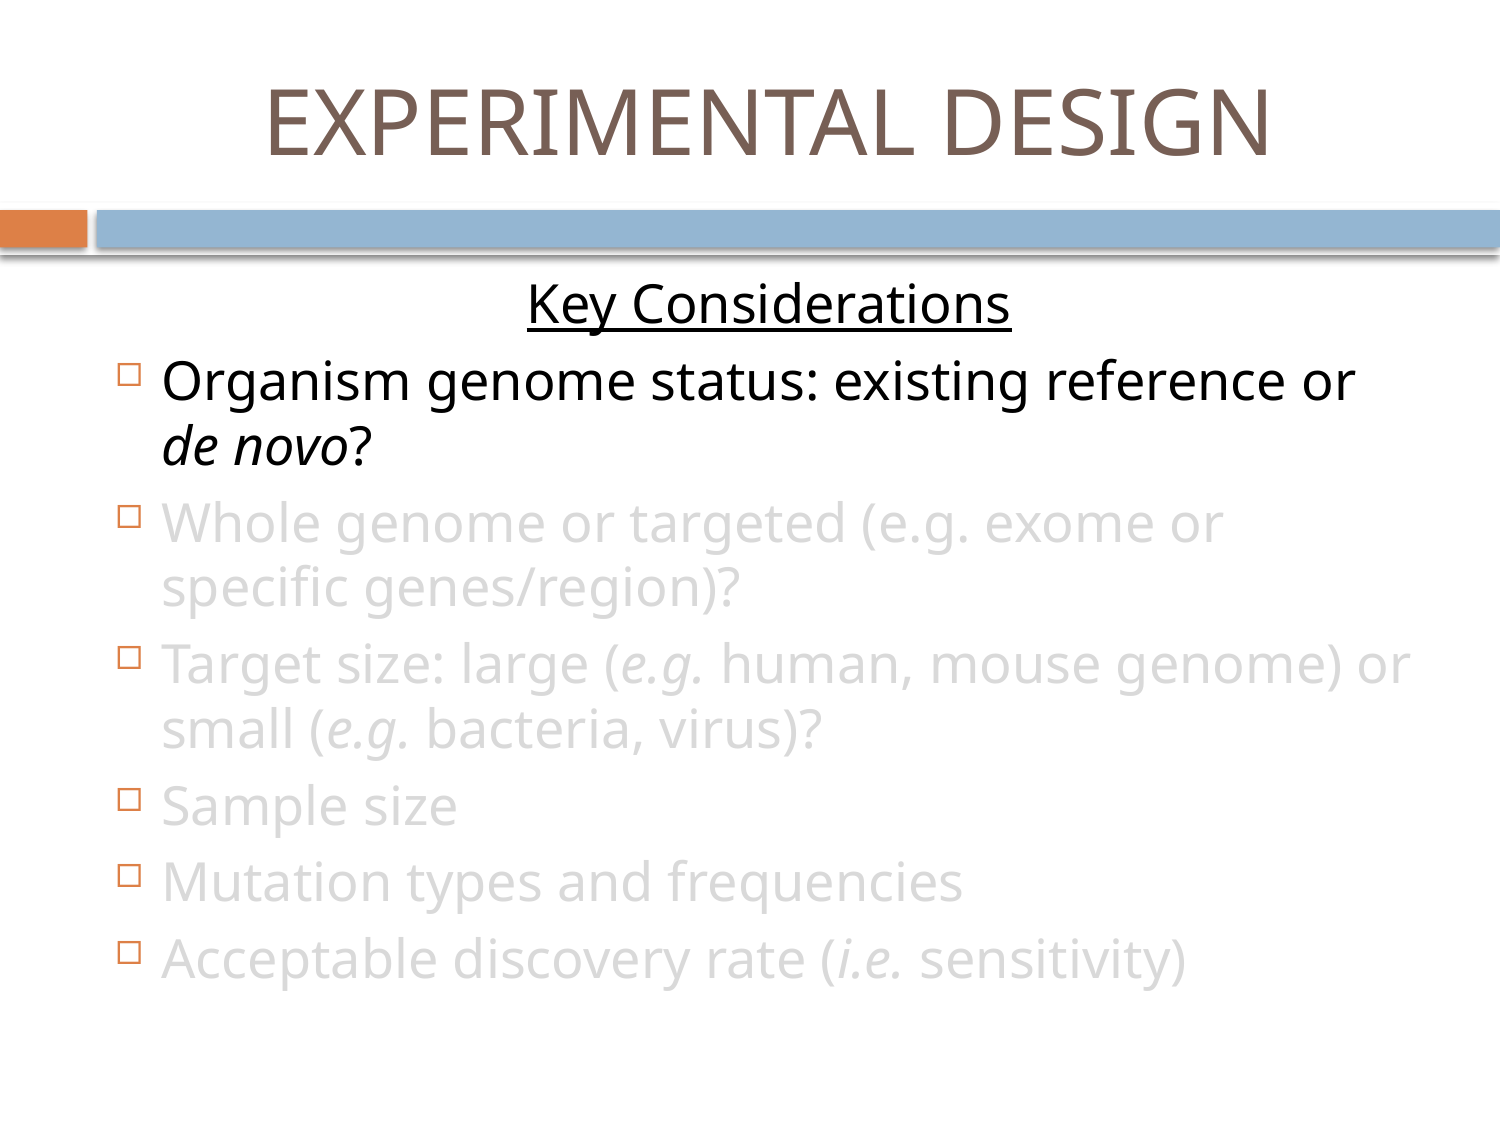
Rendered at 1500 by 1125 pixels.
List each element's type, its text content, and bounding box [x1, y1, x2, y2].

title EXPERIMENTAL DESIGN [100, 37, 1438, 200]
list Key Considerations Organism genome status: existing reference or de novo? Whole genome or targeted (e.g. exome or specific genes/region)? Target size: large (e.g. human, mouse genome) or small (e.g. bacteria, virus)? Sample size Mutation types and frequencies Acceptable discovery rate (i.e. sensitivity) [100, 262, 1438, 1000]
